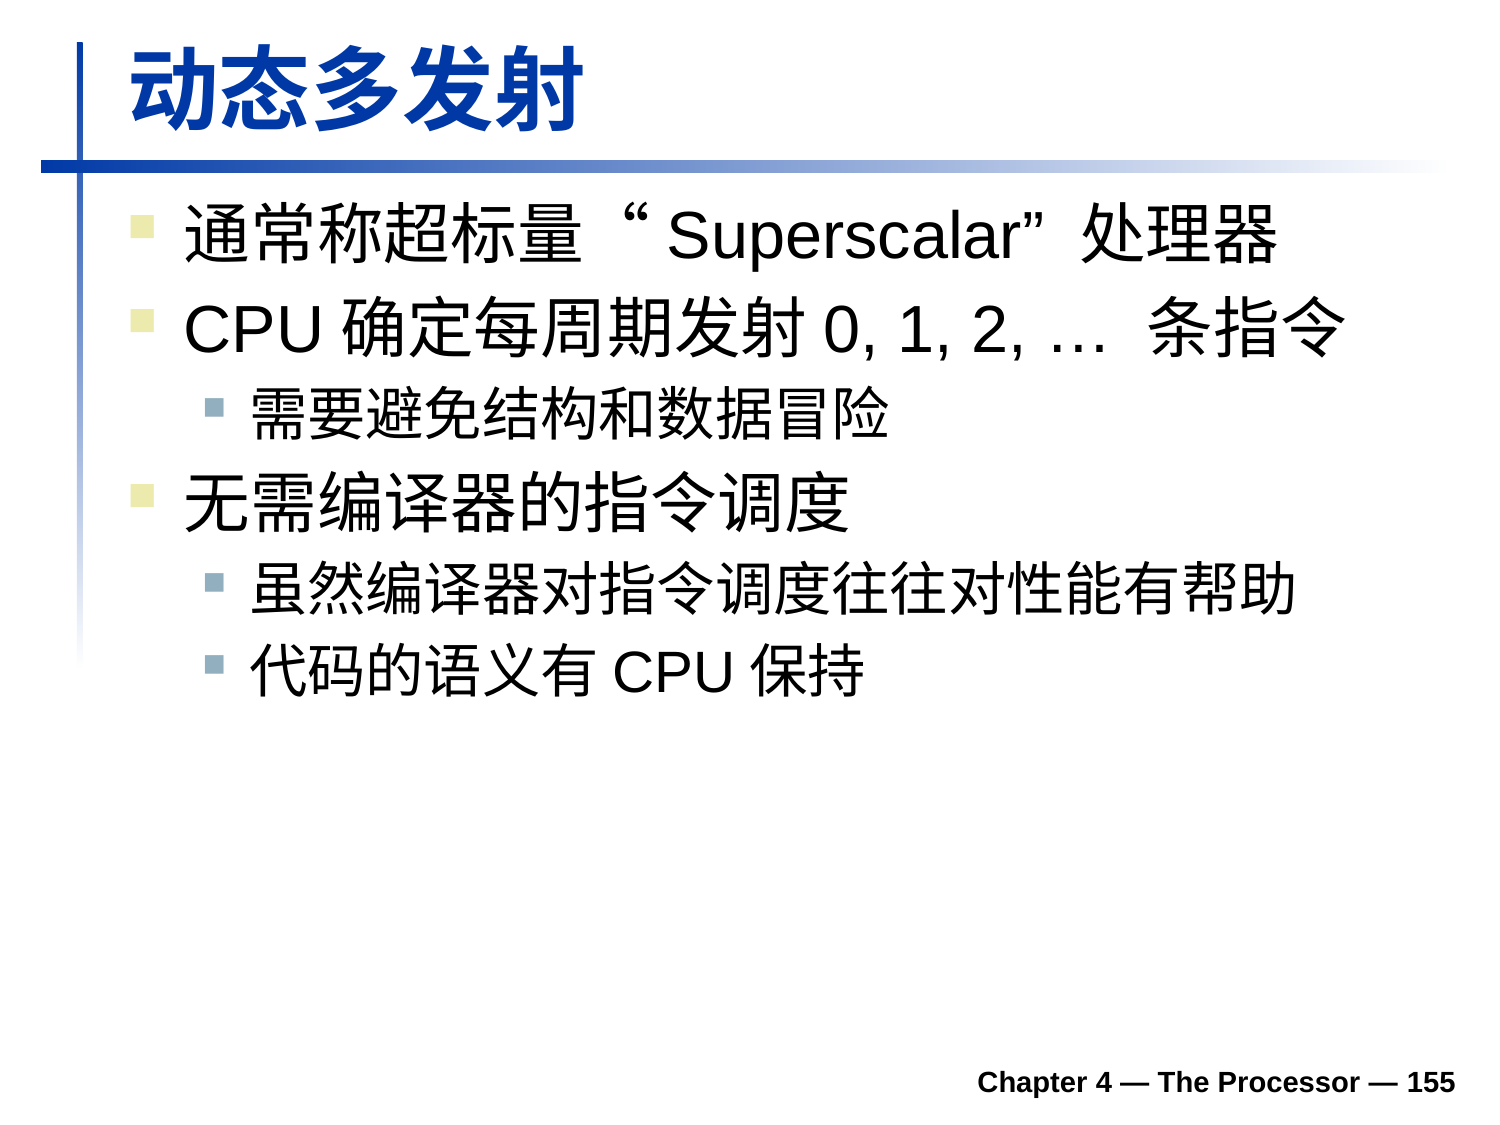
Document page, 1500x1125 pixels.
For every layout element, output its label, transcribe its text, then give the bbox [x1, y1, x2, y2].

list 通常称超标量“Superscalar” 处理器 CPU确定每周期发射0, 1, 2, … 条指令 需要避免结构和数据冒险 无需编译器的指令调度 虽然编译器对指令调度往往对性能有帮助 代码的语义有CPU保持 [112, 184, 1469, 1024]
title 动态多发射 [112, 23, 1468, 149]
footer Chapter 4 — The Processor — 155 [277, 1046, 1471, 1106]
